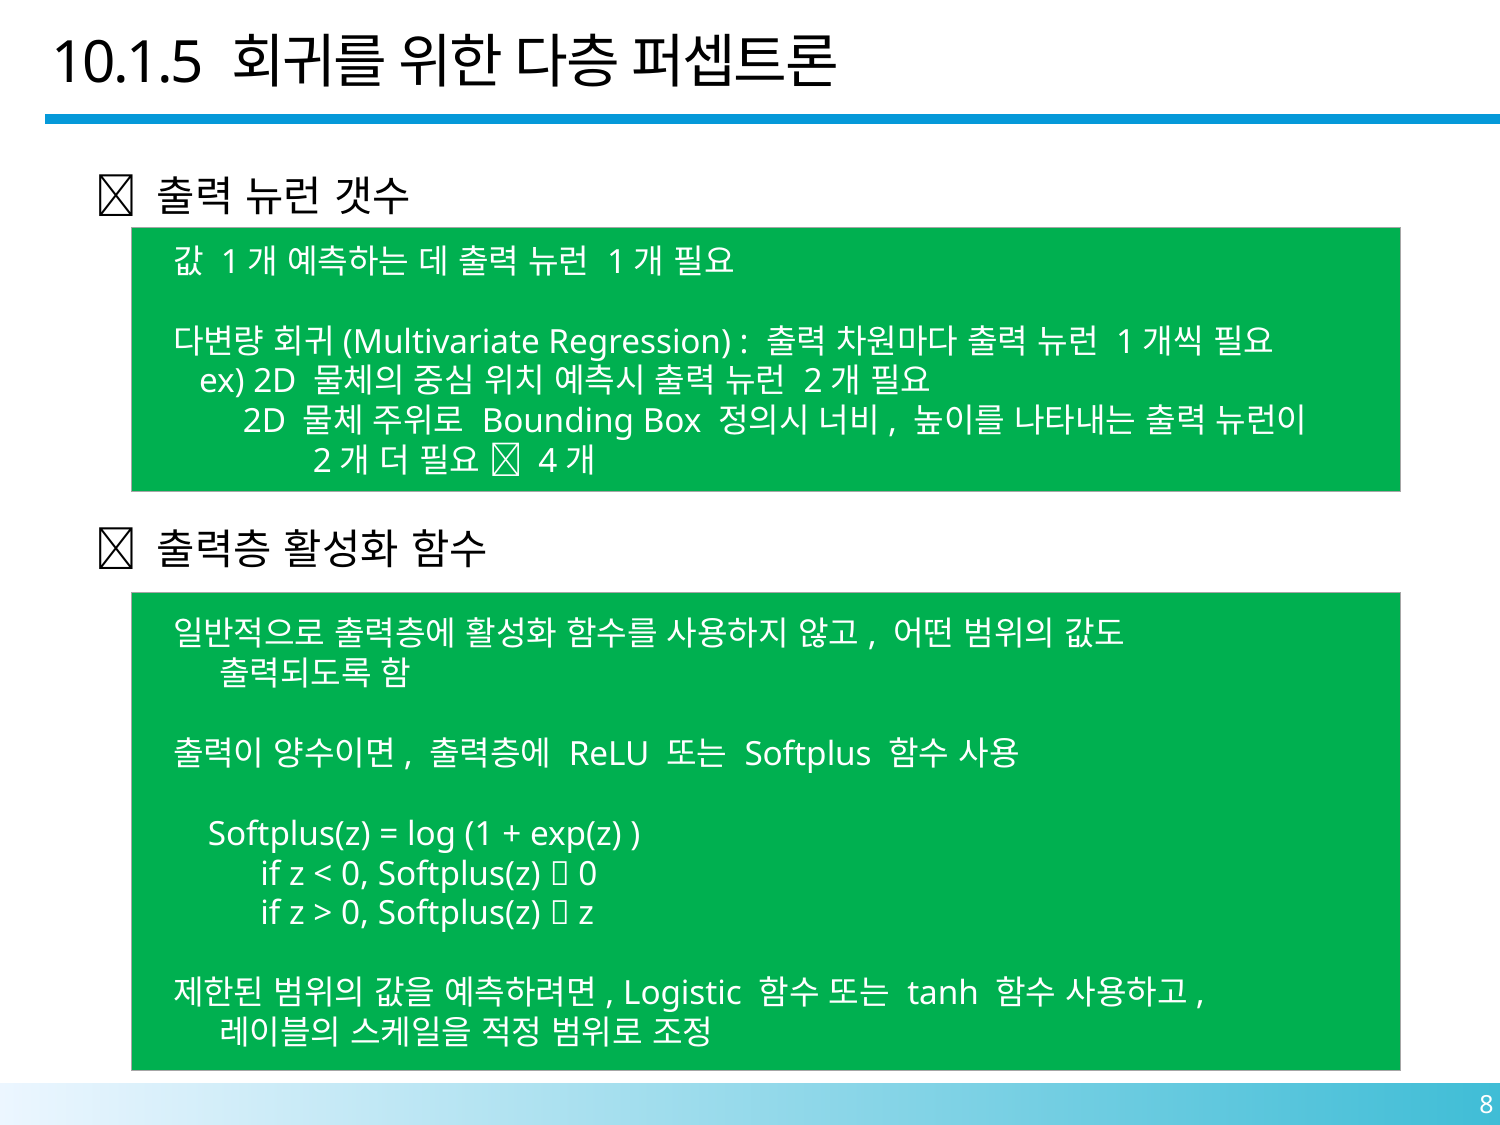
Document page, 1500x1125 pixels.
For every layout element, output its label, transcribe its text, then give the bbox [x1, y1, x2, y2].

slide_number 8 [1158, 1081, 1500, 1125]
text_box  출력층 활성화 함수 [80, 515, 1356, 581]
text_box 10.1.5 회귀를 위한 다층 퍼셉트론 [36, 25, 1251, 112]
text_box  출력 뉴런 갯수 [80, 162, 1356, 228]
text_box 일반적으로 출력층에 활성화 함수를 사용하지 않고, 어떤 범위의 값도 출력되도록 함 출력이 양수이면, 출력층에 ReLU 또는 Softplus 함수 사용 Softplus(z) = log (1 + exp(z) ) if z < 0, Softplus(z)  0 if z > 0, Softplus(z)  z 제한된 범위의 값을 예측하려면, Logistic 함수 또는 tanh 함수 사용하고, 레이블의 스케일을 적정 범위로 조정 [131, 592, 1402, 1072]
text_box 값 1개 예측하는 데 출력 뉴런 1개 필요 다변량 회귀(Multivariate Regression) : 출력 차원마다 출력 뉴런 1개씩 필요 ex) 2D 물체의 중심 위치 예측시 출력 뉴런 2개 필요 2D 물체 주위로 Bounding Box 정의시 너비, 높이를 나타내는 출력 뉴런이 2개 더 필요  4개 [131, 227, 1402, 492]
